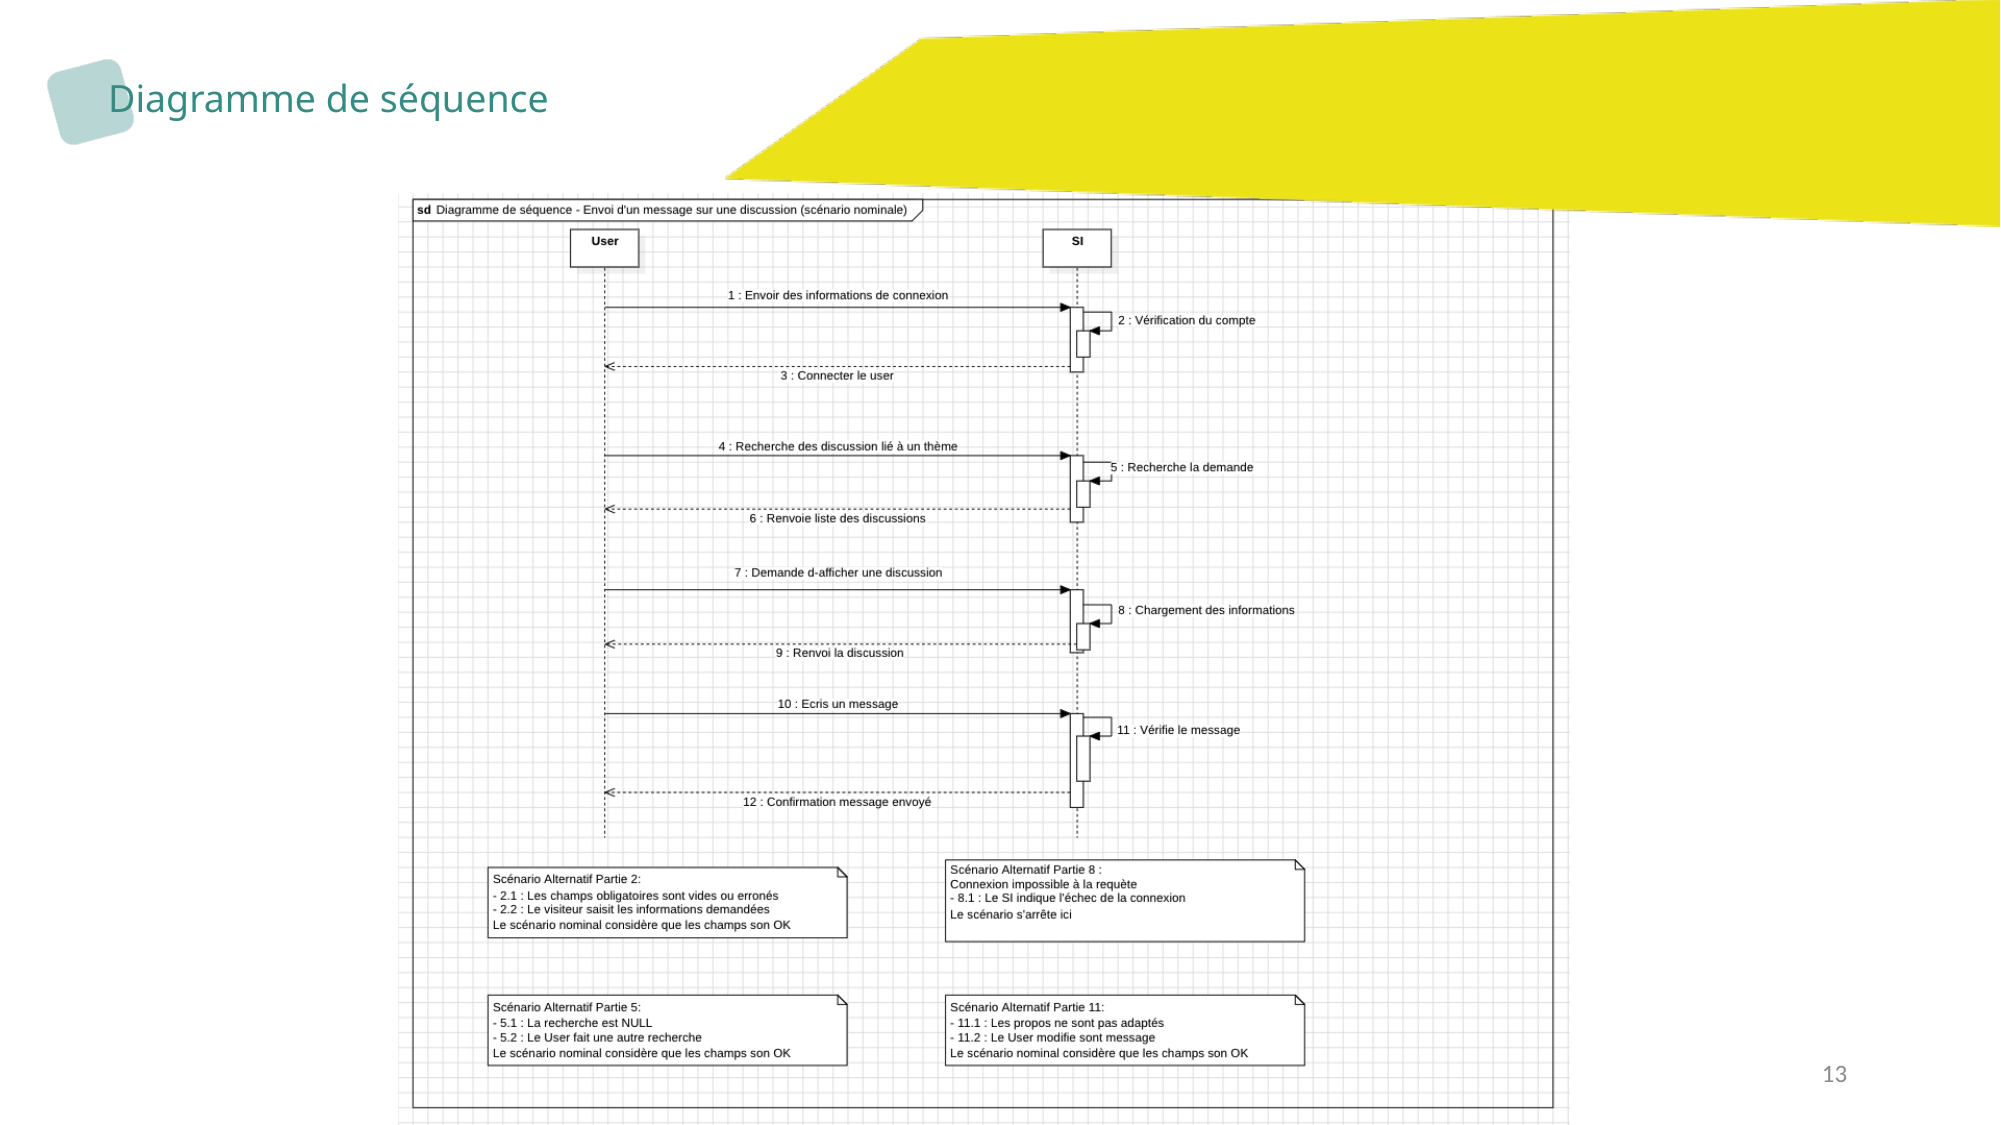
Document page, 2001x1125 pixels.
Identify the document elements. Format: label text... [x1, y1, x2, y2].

picture [398, 0, 2000, 1125]
slide_number 13 [1570, 1042, 1863, 1103]
text_box Diagramme de séquence [134, 67, 565, 128]
picture [47, 59, 134, 145]
